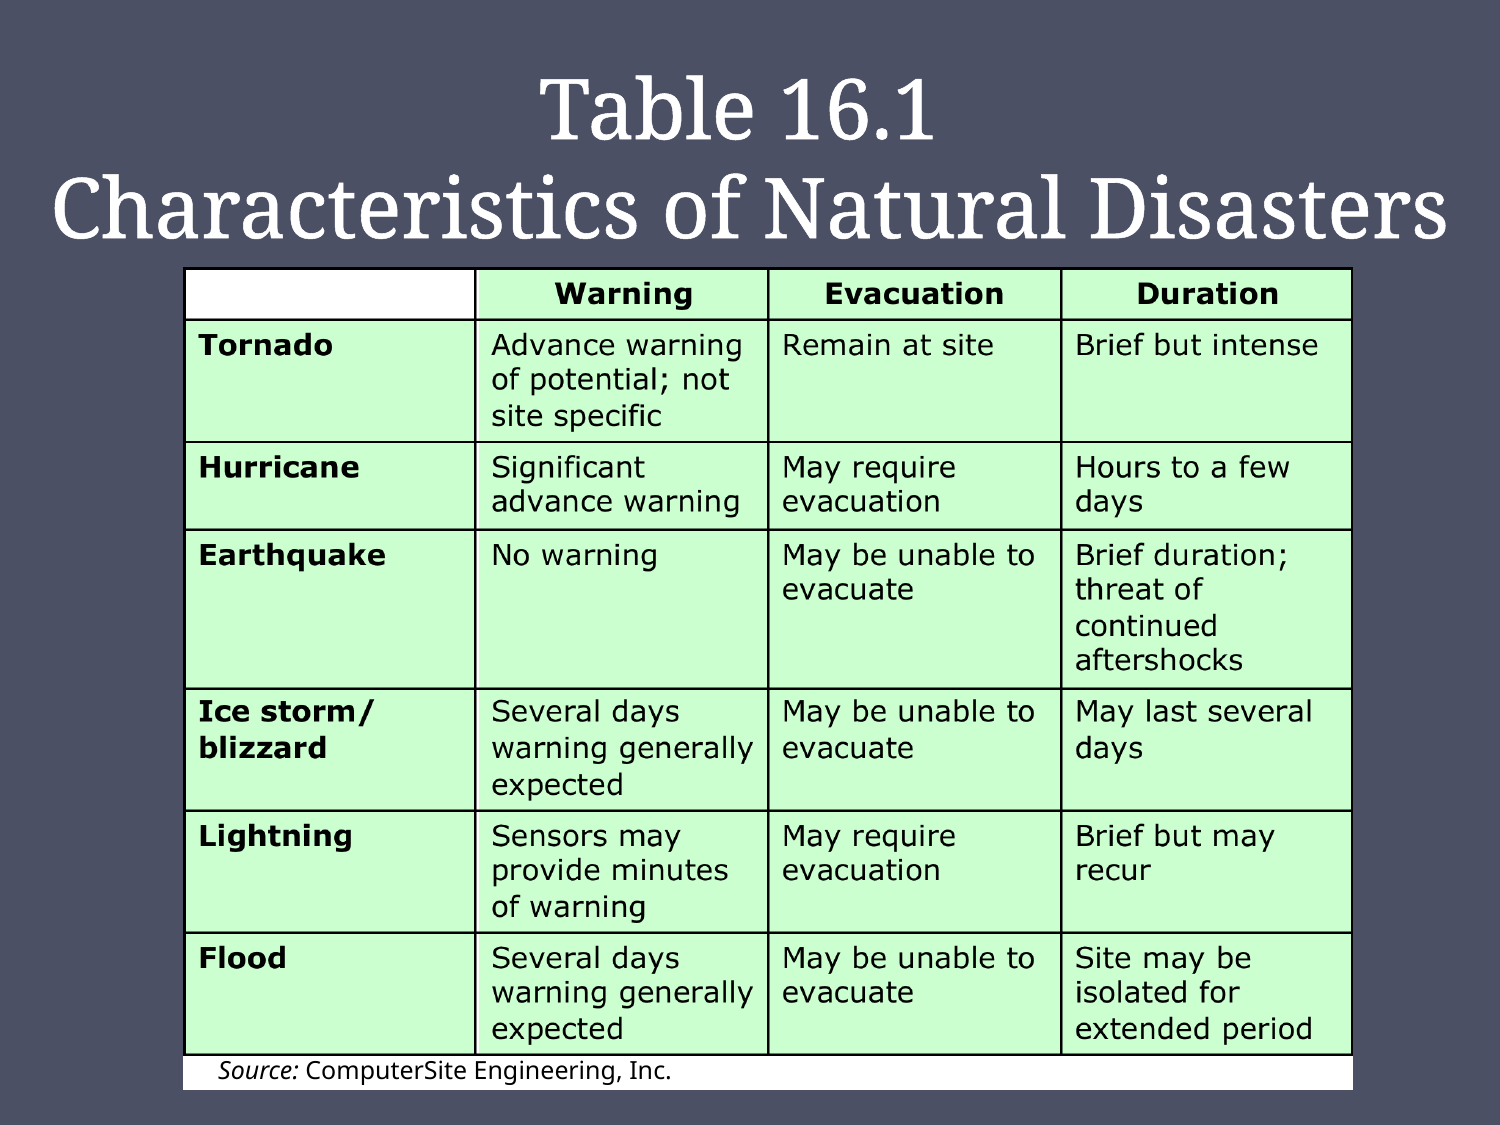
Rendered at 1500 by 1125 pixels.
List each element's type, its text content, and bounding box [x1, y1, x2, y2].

title Table 16.1 Characteristics of Natural Disasters [0, 0, 1500, 263]
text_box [182, 266, 1353, 1091]
